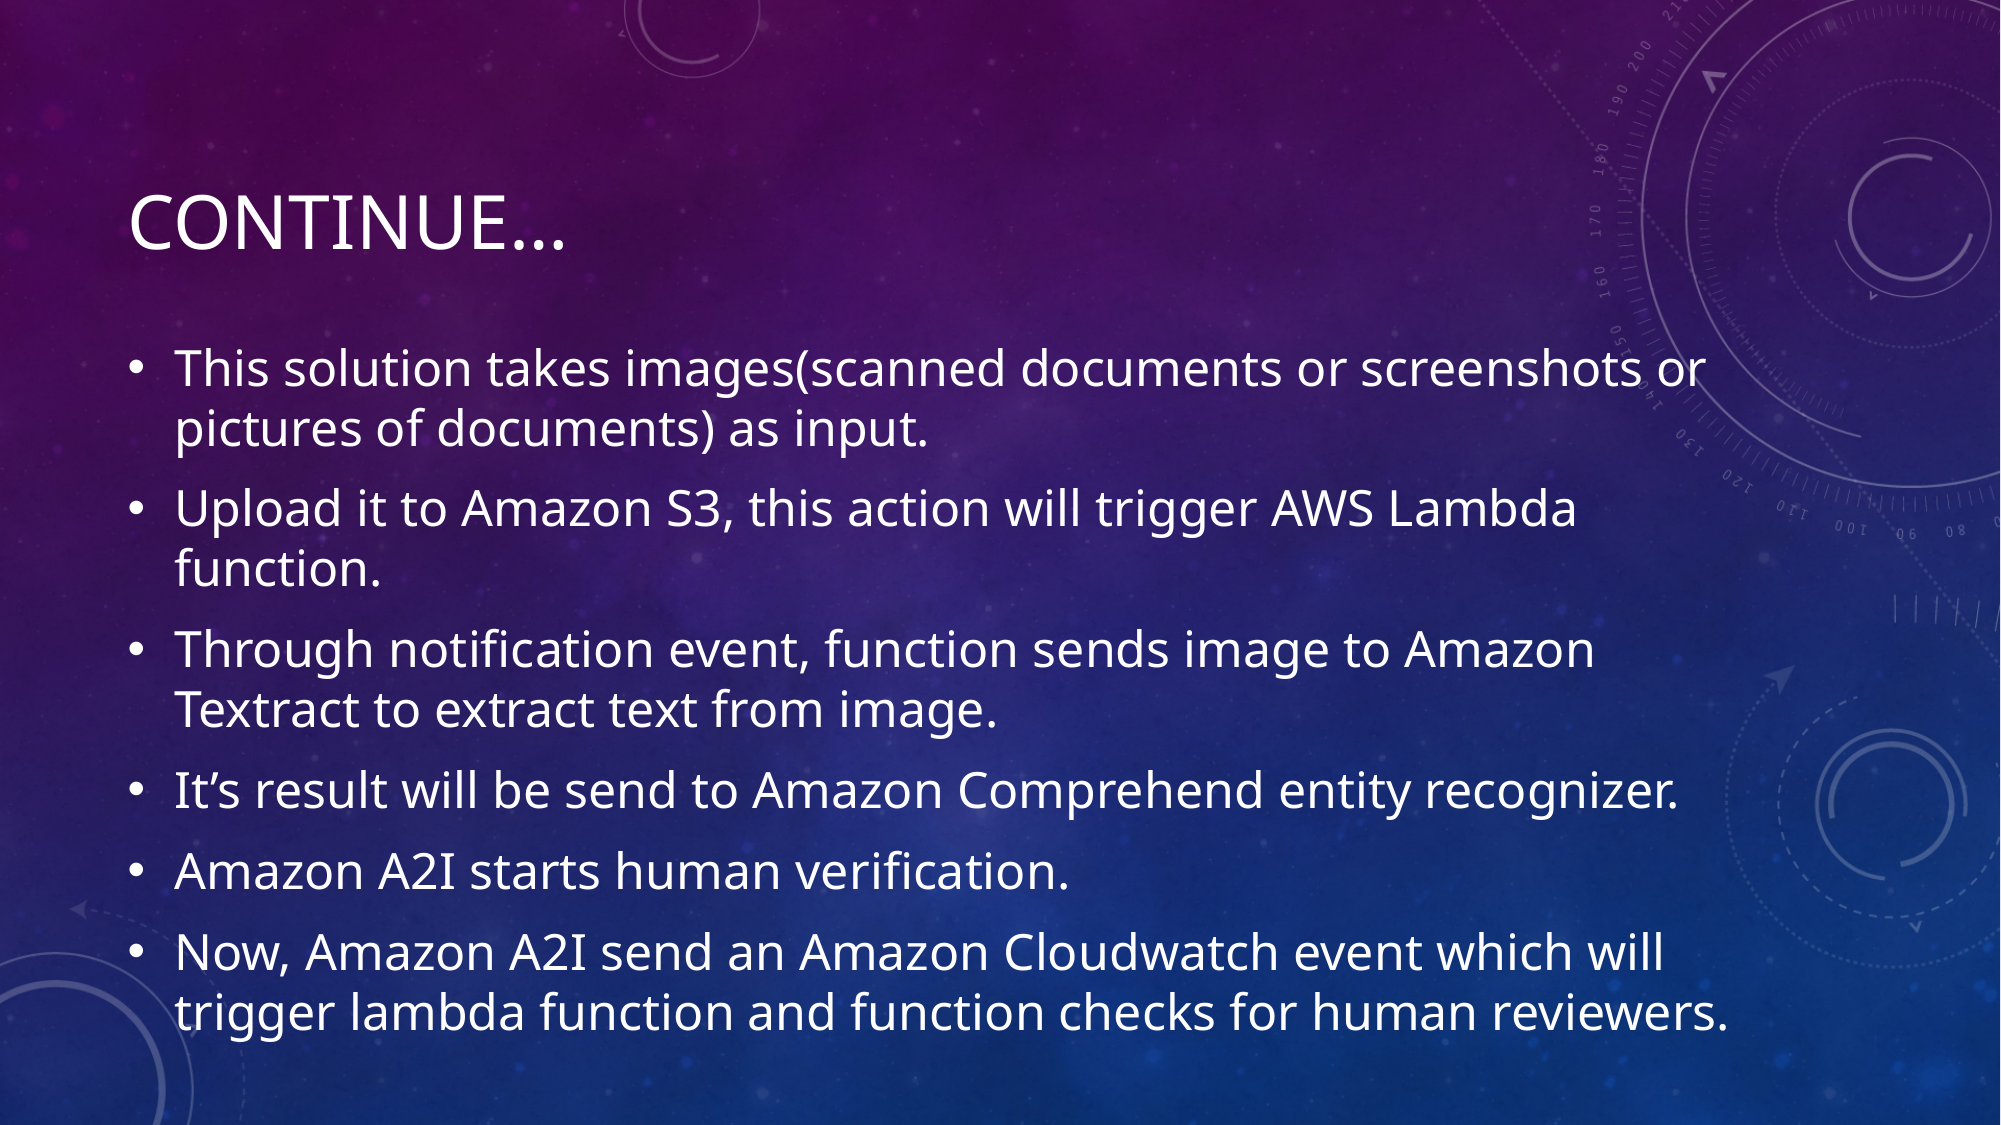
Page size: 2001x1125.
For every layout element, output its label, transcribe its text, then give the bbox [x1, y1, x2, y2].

list This solution takes images(scanned documents or screenshots or pictures of documents) as input. Upload it to Amazon S3, this action will trigger AWS Lambda function. Through notification event, function sends image to Amazon Textract to extract text from image. It’s result will be send to Amazon Comprehend entity recognizer. Amazon A2I starts human verification. Now, Amazon A2I send an Amazon Cloudwatch event which will trigger lambda function and function checks for human reviewers. [112, 351, 1775, 1025]
picture [0, 0, 2001, 1125]
title CONTINUE… [112, 99, 1775, 339]
